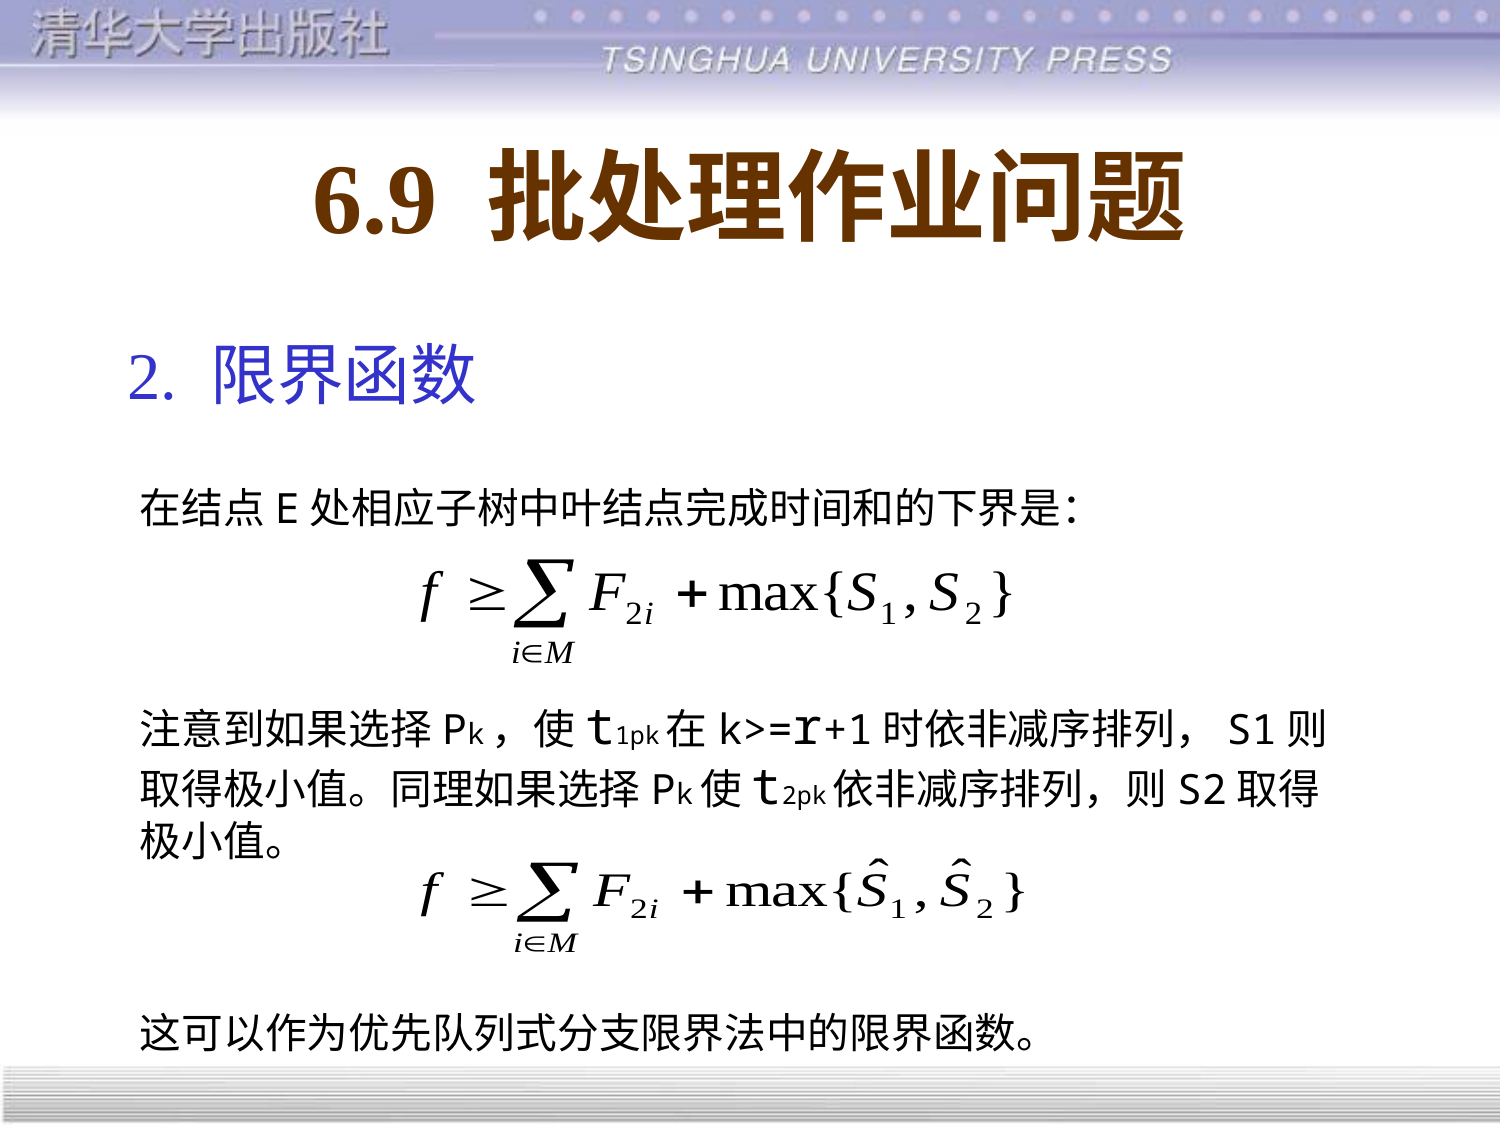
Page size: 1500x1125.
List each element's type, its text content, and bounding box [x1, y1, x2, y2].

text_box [399, 549, 1026, 676]
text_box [399, 849, 1038, 963]
list 2. 限界函数 [112, 324, 1113, 451]
slide_number [1074, 1025, 1388, 1100]
picture [0, 0, 1500, 1125]
title 6.9 批处理作业问题 [112, 99, 1388, 288]
text_box 在结点E处相应子树中叶结点完成时间和的下界是： [124, 474, 1263, 540]
text_box 这可以作为优先队列式分支限界法中的限界函数。 [124, 999, 1263, 1065]
text_box 注意到如果选择Pk，使t1pk在k>=r+1时依非减序排列，S1则取得极小值。同理如果选择Pk使t2pk依非减序排列，则S2取得极小值。 [125, 687, 1350, 873]
